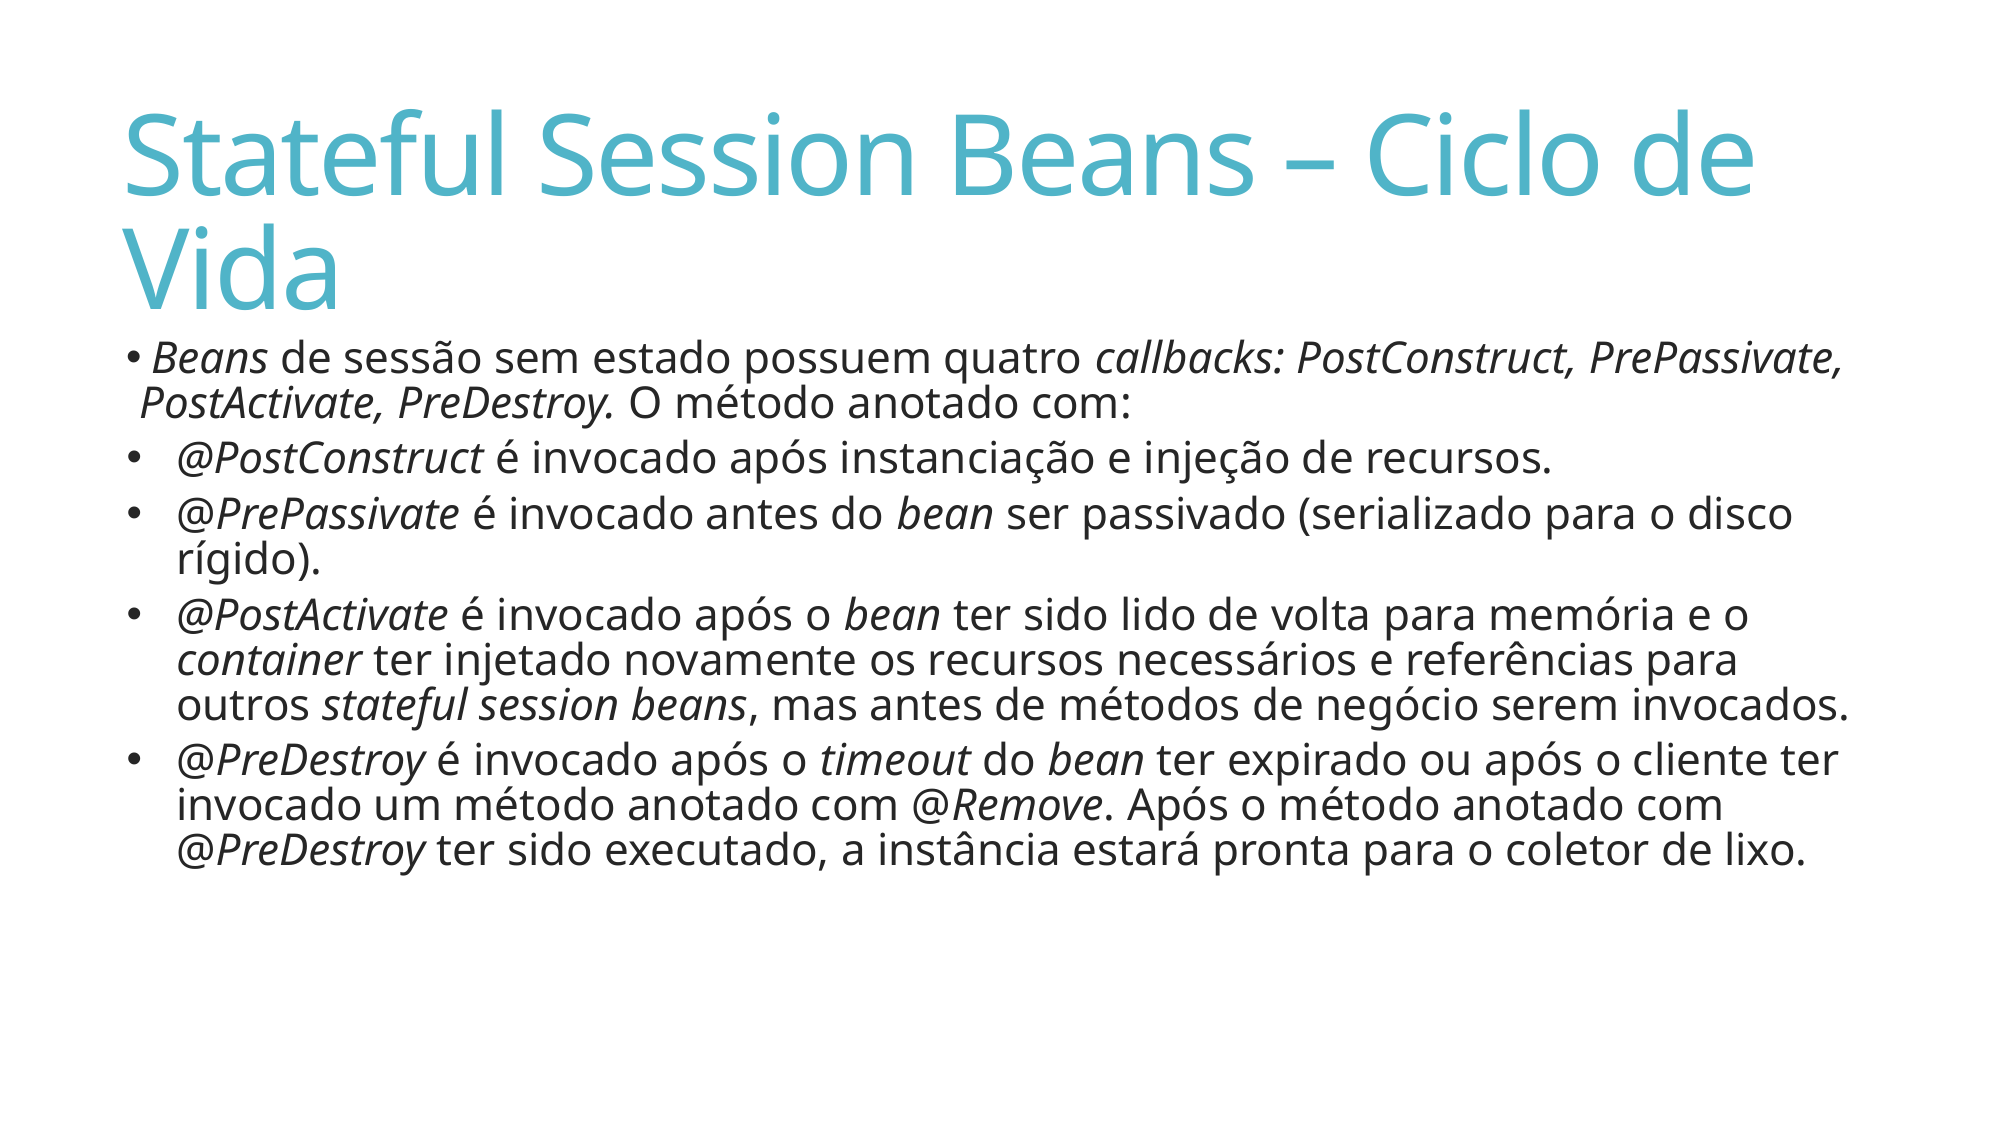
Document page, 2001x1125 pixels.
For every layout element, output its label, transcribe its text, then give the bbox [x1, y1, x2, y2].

list Beans de sessão sem estado possuem quatro callbacks: PostConstruct, PrePassivate, PostActivate, PreDestroy. O método anotado com: @PostConstruct é invocado após instanciação e injeção de recursos. @PrePassivate é invocado antes do bean ser passivado (serializado para o disco rígido). @PostActivate é invocado após o bean ter sido lido de volta para memória e o container ter injetado novamente os recursos necessários e referências para outros stateful session beans, mas antes de métodos de negócio serem invocados. @PreDestroy é invocado após o timeout do bean ter expirado ou após o cliente ter invocado um método anotado com @Remove. Após o método anotado com @PreDestroy ter sido executado, a instância estará pronta para o coletor de lixo. [111, 329, 1876, 948]
title Stateful Session Beans – Ciclo de Vida [107, 81, 1875, 354]
